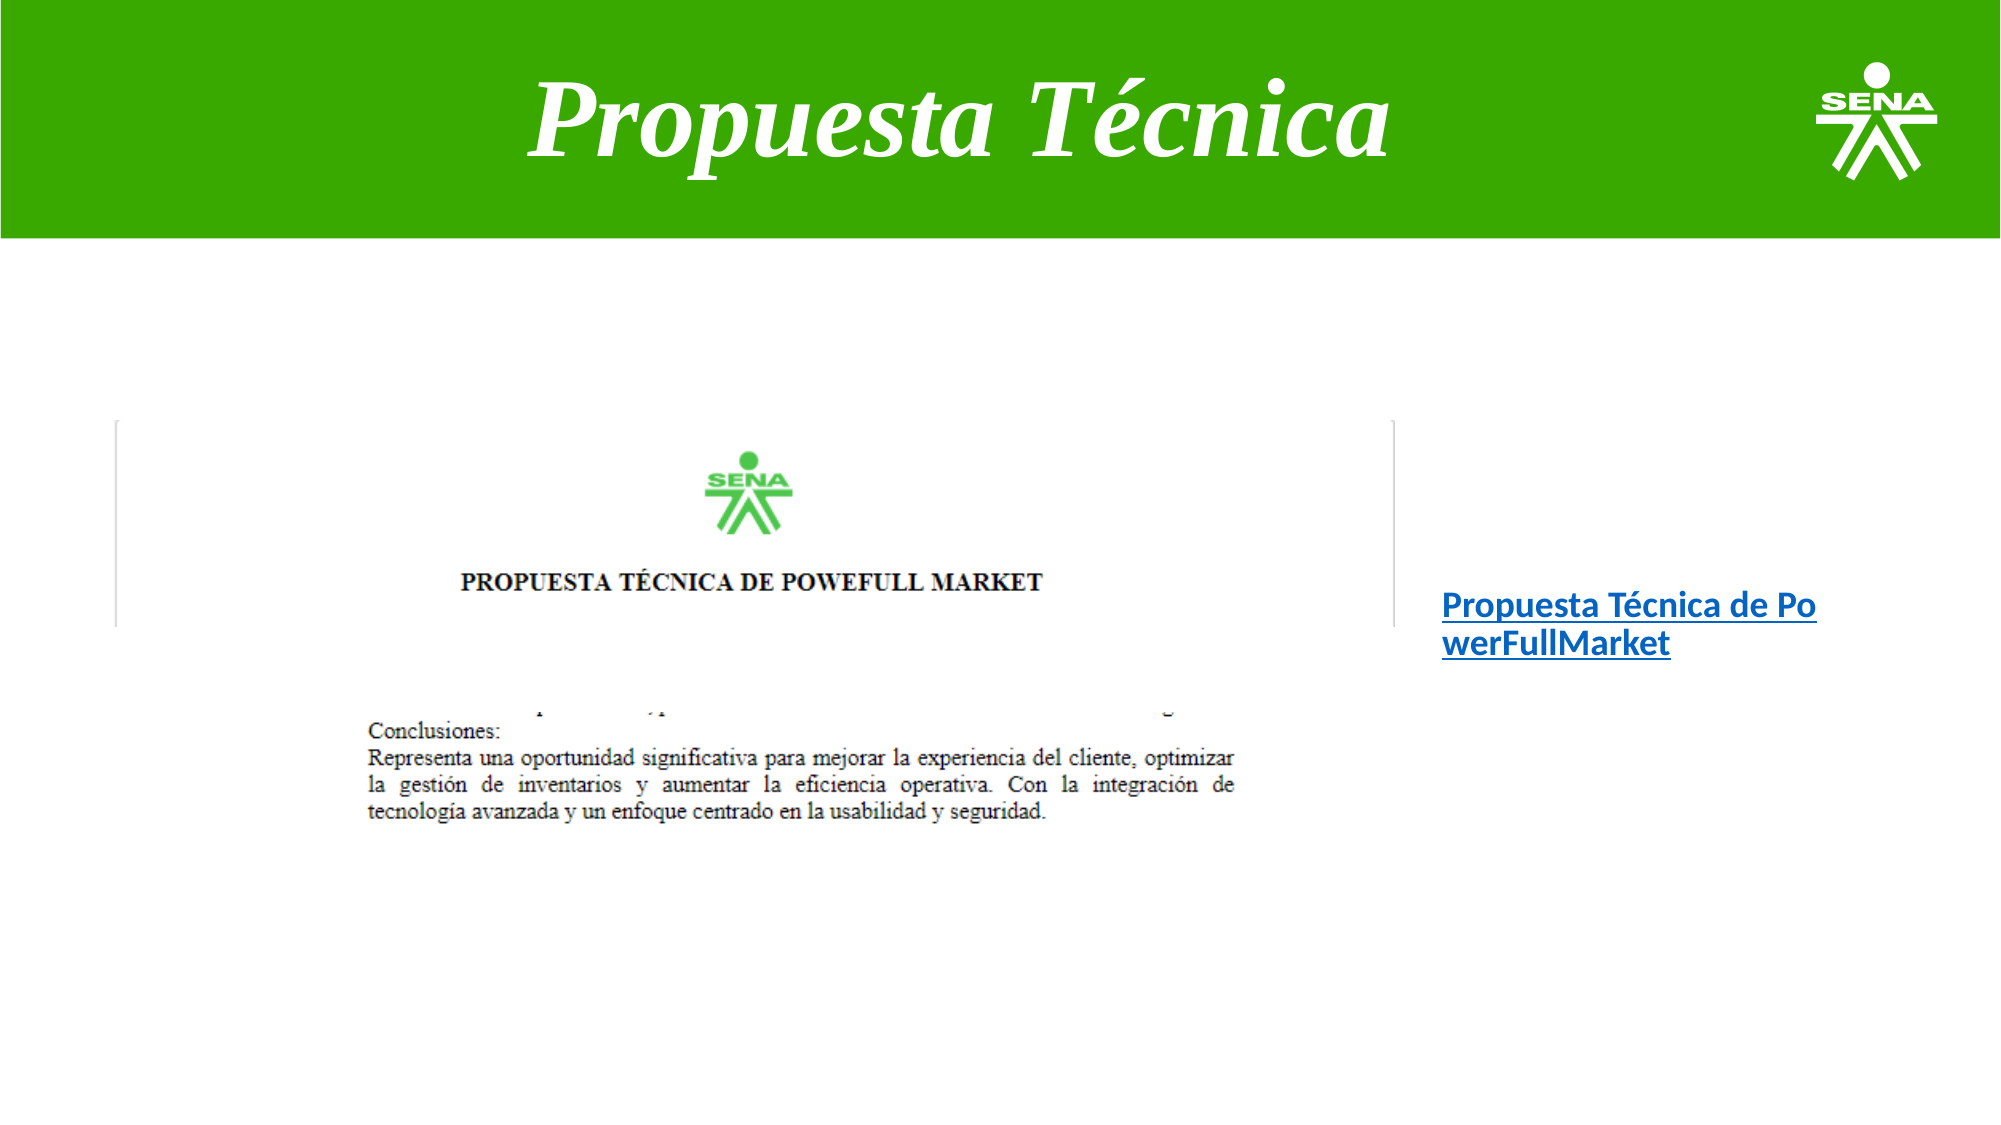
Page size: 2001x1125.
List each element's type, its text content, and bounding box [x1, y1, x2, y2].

text_box Propuesta Técnica de PowerFullMarket [1427, 572, 1846, 633]
picture [0, 0, 2001, 1125]
title Propuesta Técnica [97, 11, 1823, 229]
